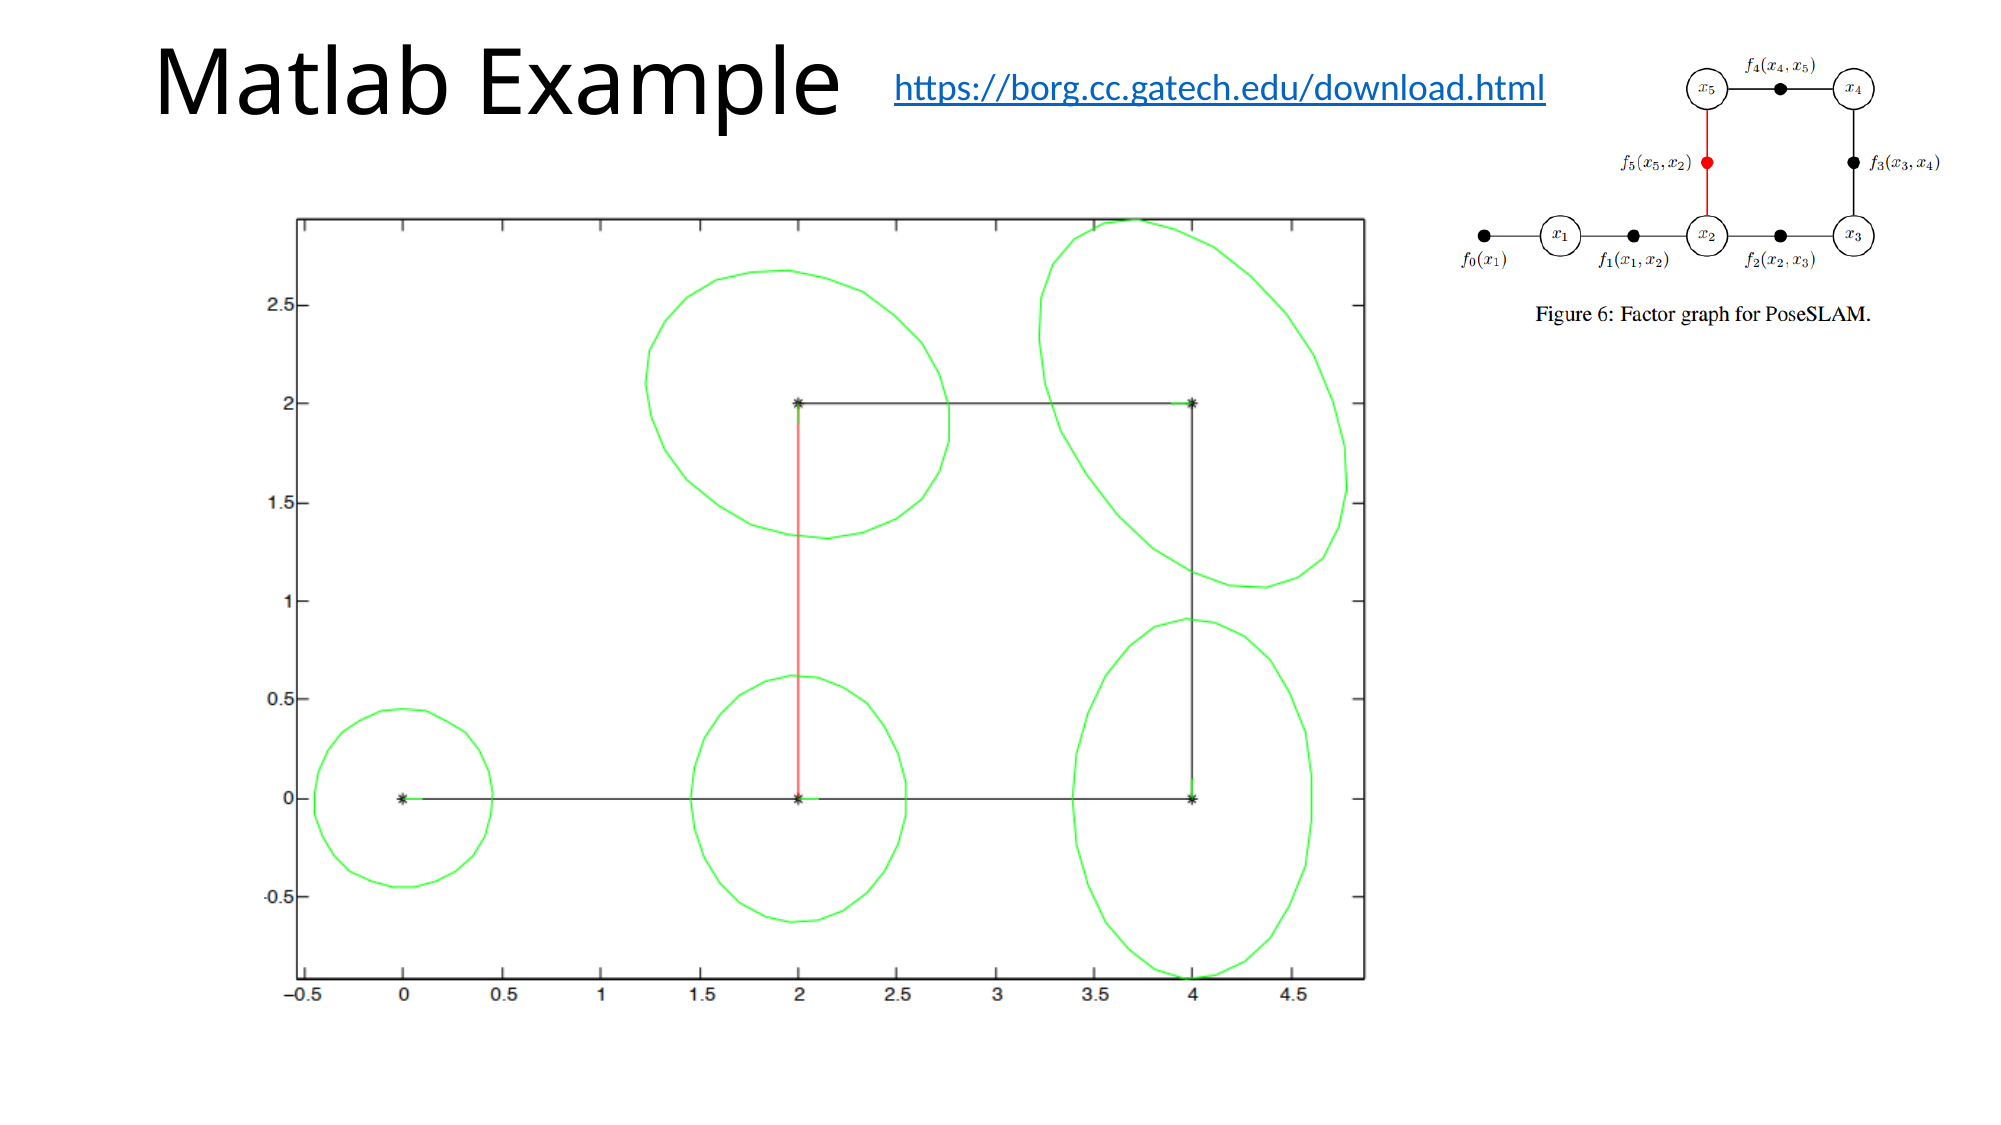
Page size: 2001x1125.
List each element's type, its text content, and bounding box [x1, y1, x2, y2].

picture [247, 39, 2000, 1030]
text_box https://borg.cc.gatech.edu/download.html [879, 55, 1426, 161]
title Matlab Example [137, 0, 1863, 194]
